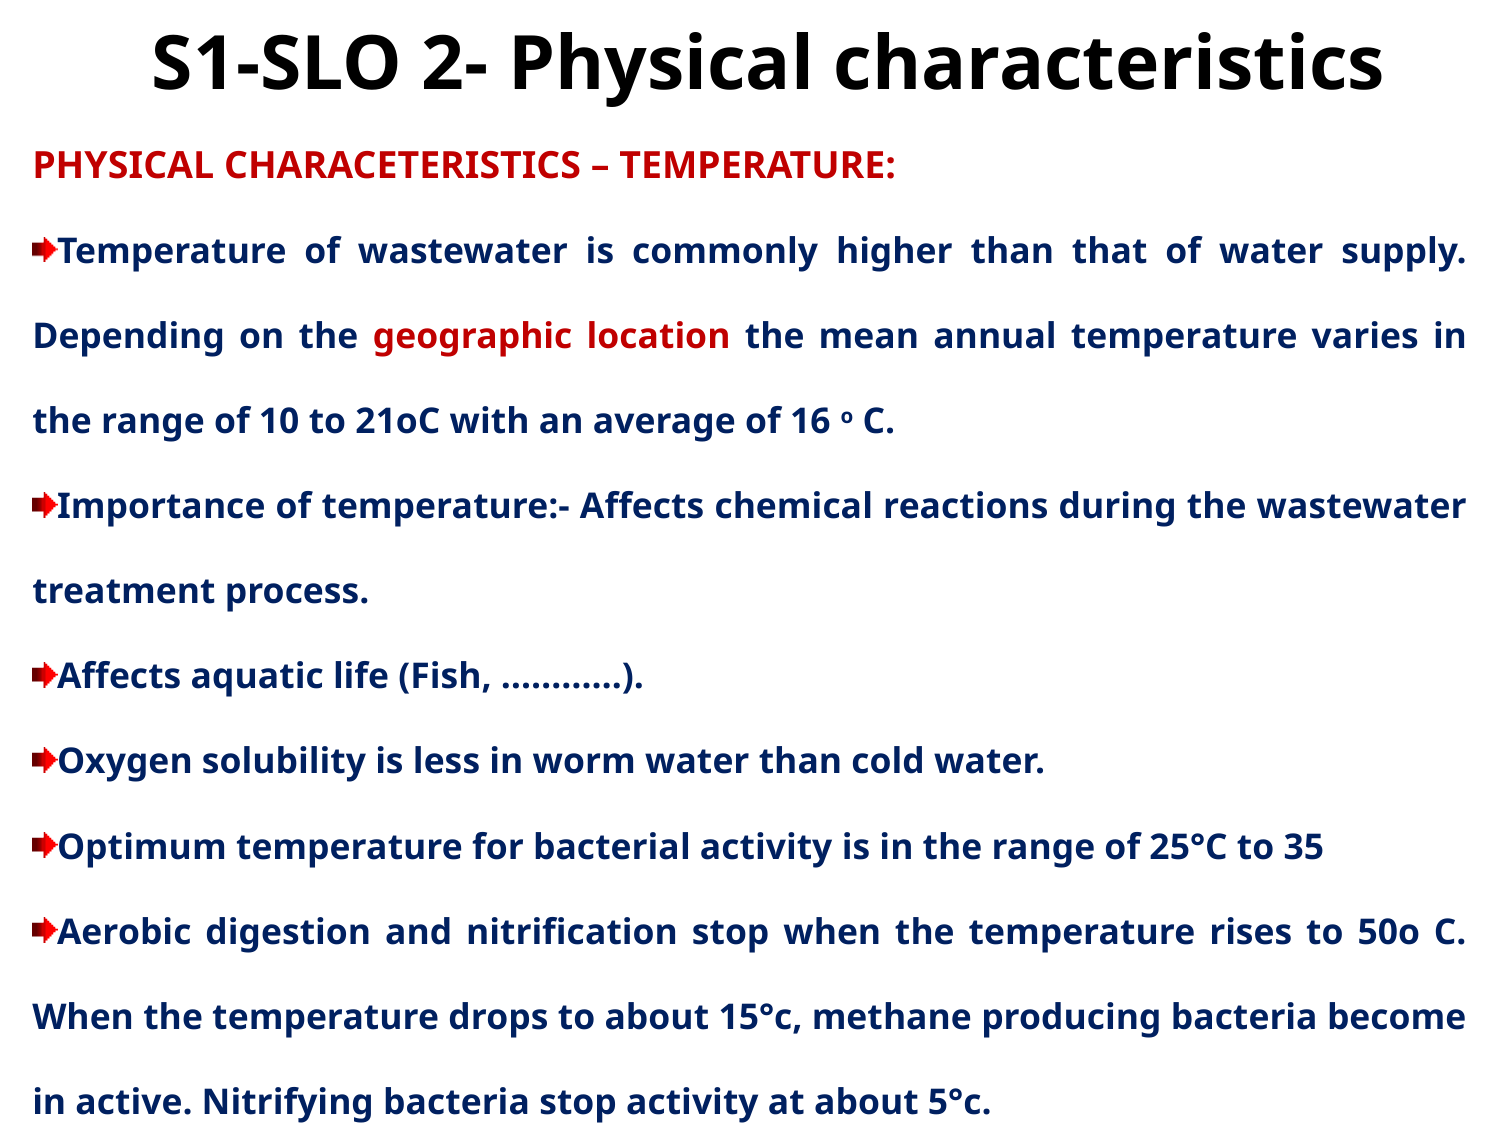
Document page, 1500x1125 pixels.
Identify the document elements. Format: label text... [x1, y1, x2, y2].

picture [32, 747, 58, 773]
picture [32, 492, 58, 518]
text_box PHYSICAL CHARACETERISTICS – TEMPERATURE: Temperature of wastewater is commonly higher than that of water supply. Depending on the geographic location the mean annual temperature varies in the range of 10 to 21oC with an average of 16 o C. Importance of temperature:- Affects chemical reactions during the wastewater treatment process. Affects aquatic life (Fish, …………). Oxygen solubility is less in worm water than cold water. Optimum temperature for bacterial activity is in the range of 25°C to 35 Aerobic digestion and nitrification stop when the temperature rises to 50o C. When the temperature drops to about 15°c, methane producing bacteria become in active. Nitrifying bacteria stop activity at about 5°c. [17, 88, 1483, 1125]
picture [32, 237, 58, 262]
picture [32, 662, 58, 688]
text_box S1-SLO 2- Physical characteristics [137, 7, 1433, 112]
picture [32, 832, 58, 858]
picture [32, 917, 58, 943]
